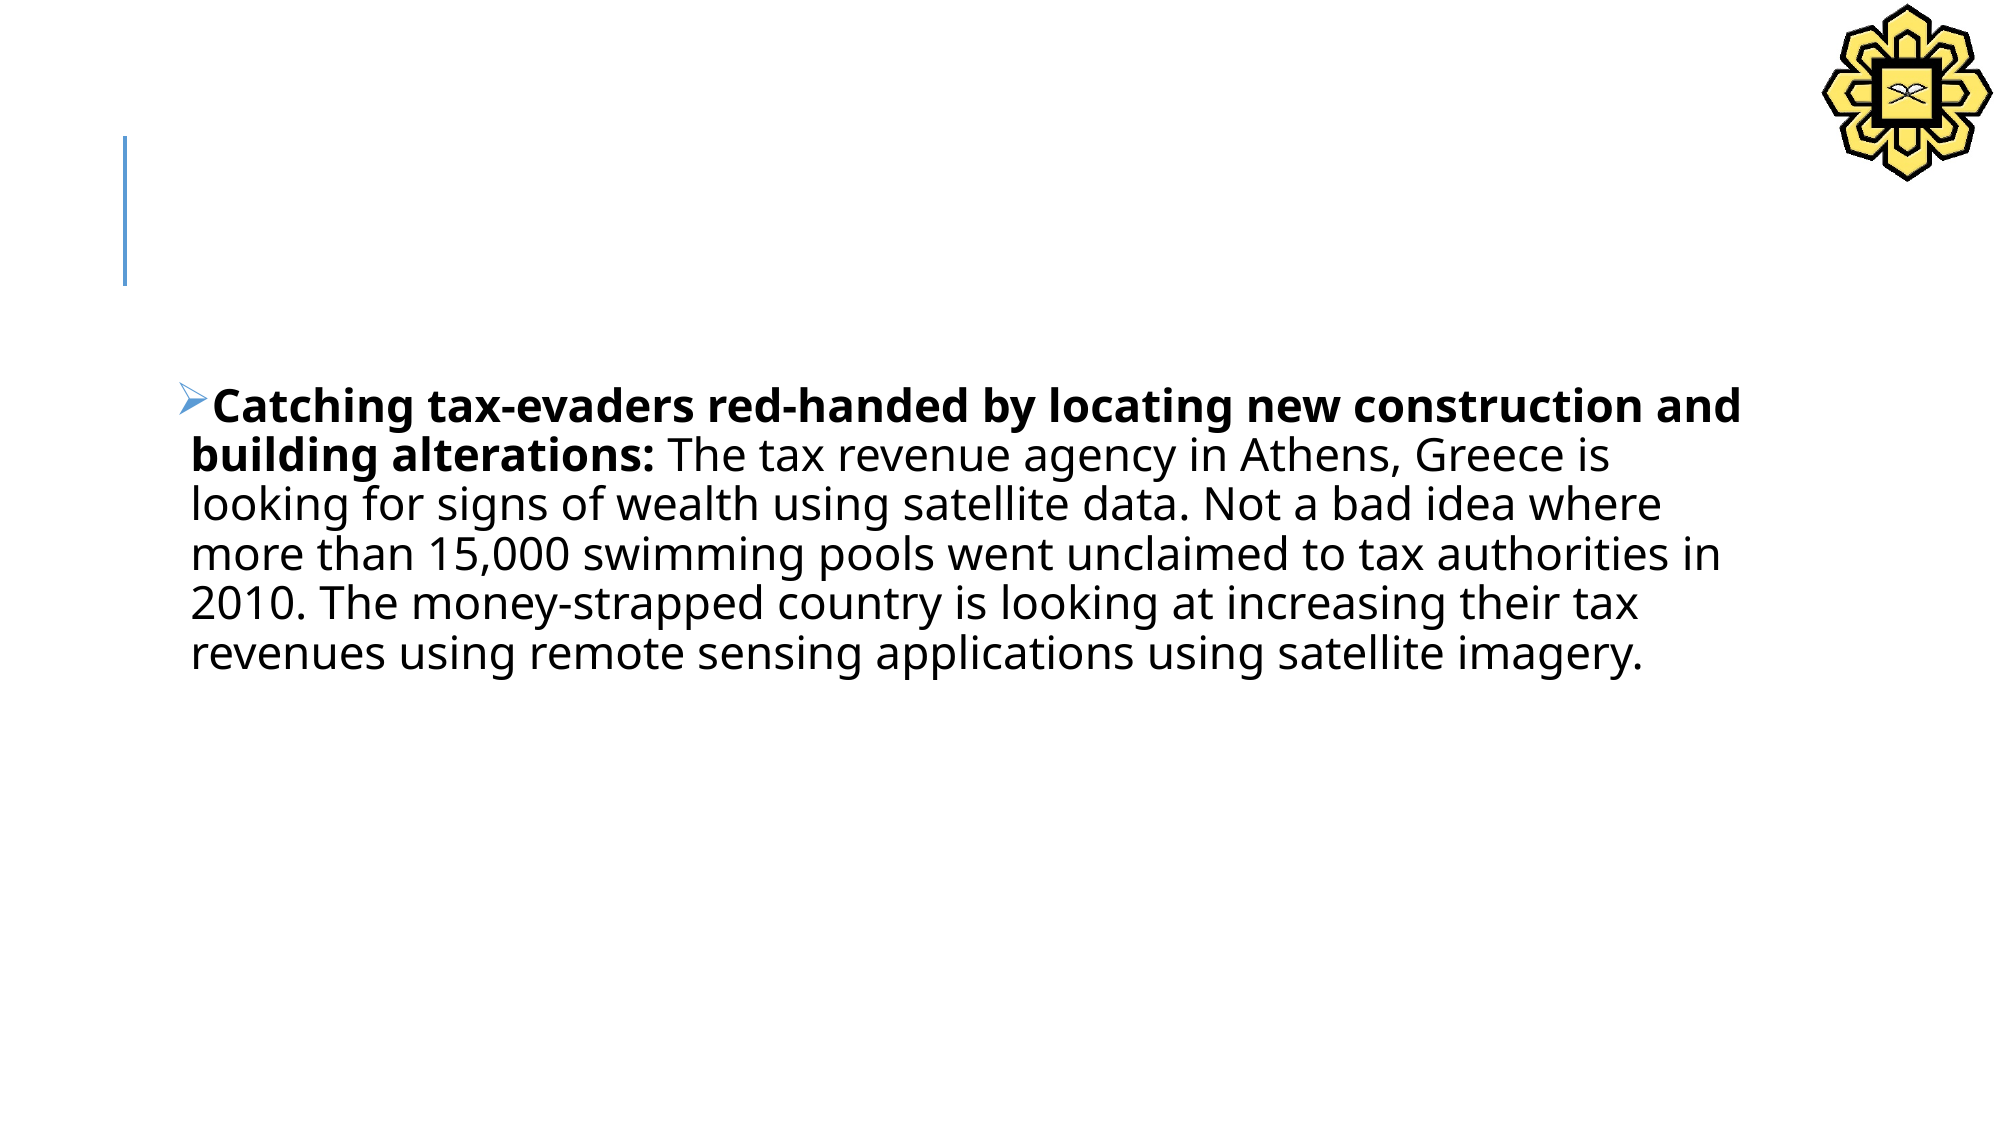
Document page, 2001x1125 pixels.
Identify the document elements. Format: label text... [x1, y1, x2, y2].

list Catching tax-evaders red-handed by locating new construction and building alterations: The tax revenue agency in Athens, Greece is looking for signs of wealth using satellite data. Not a bad idea where more than 15,000 swimming pools went unclaimed to tax authorities in 2010. The money-strapped country is looking at increasing their tax revenues using remote sensing applications using satellite imagery. [168, 375, 1763, 1035]
picture [1813, 0, 2000, 187]
